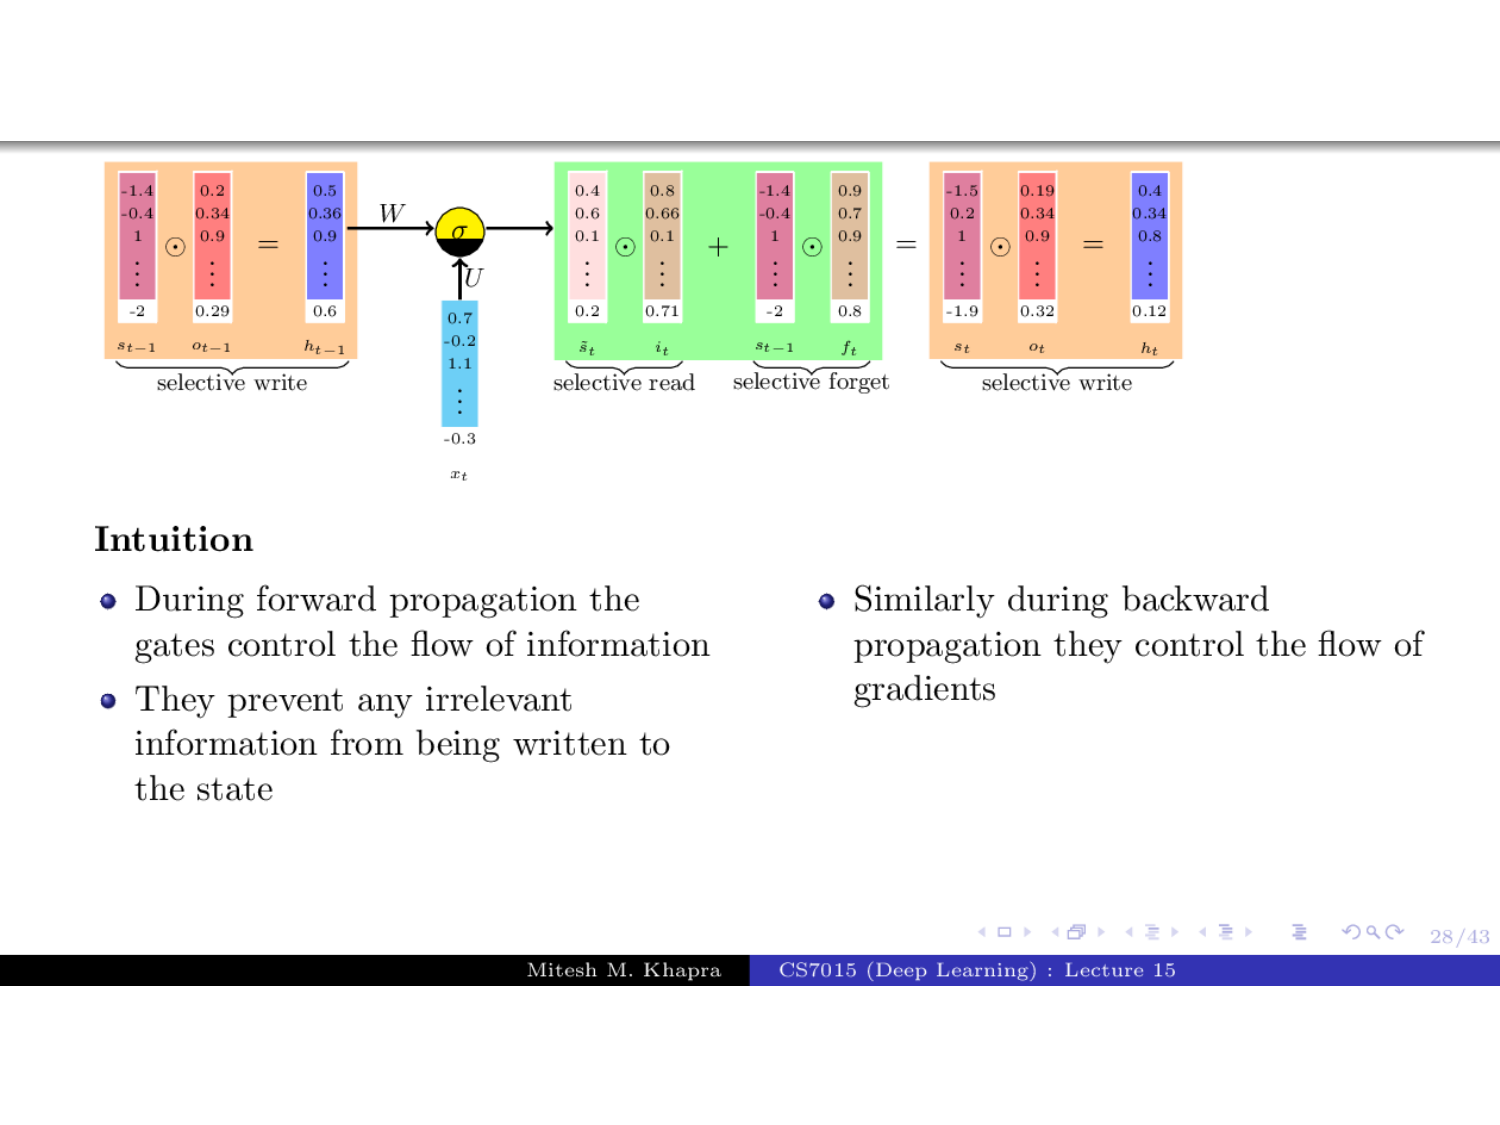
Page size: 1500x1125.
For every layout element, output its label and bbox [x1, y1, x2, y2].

picture [0, 141, 1500, 986]
